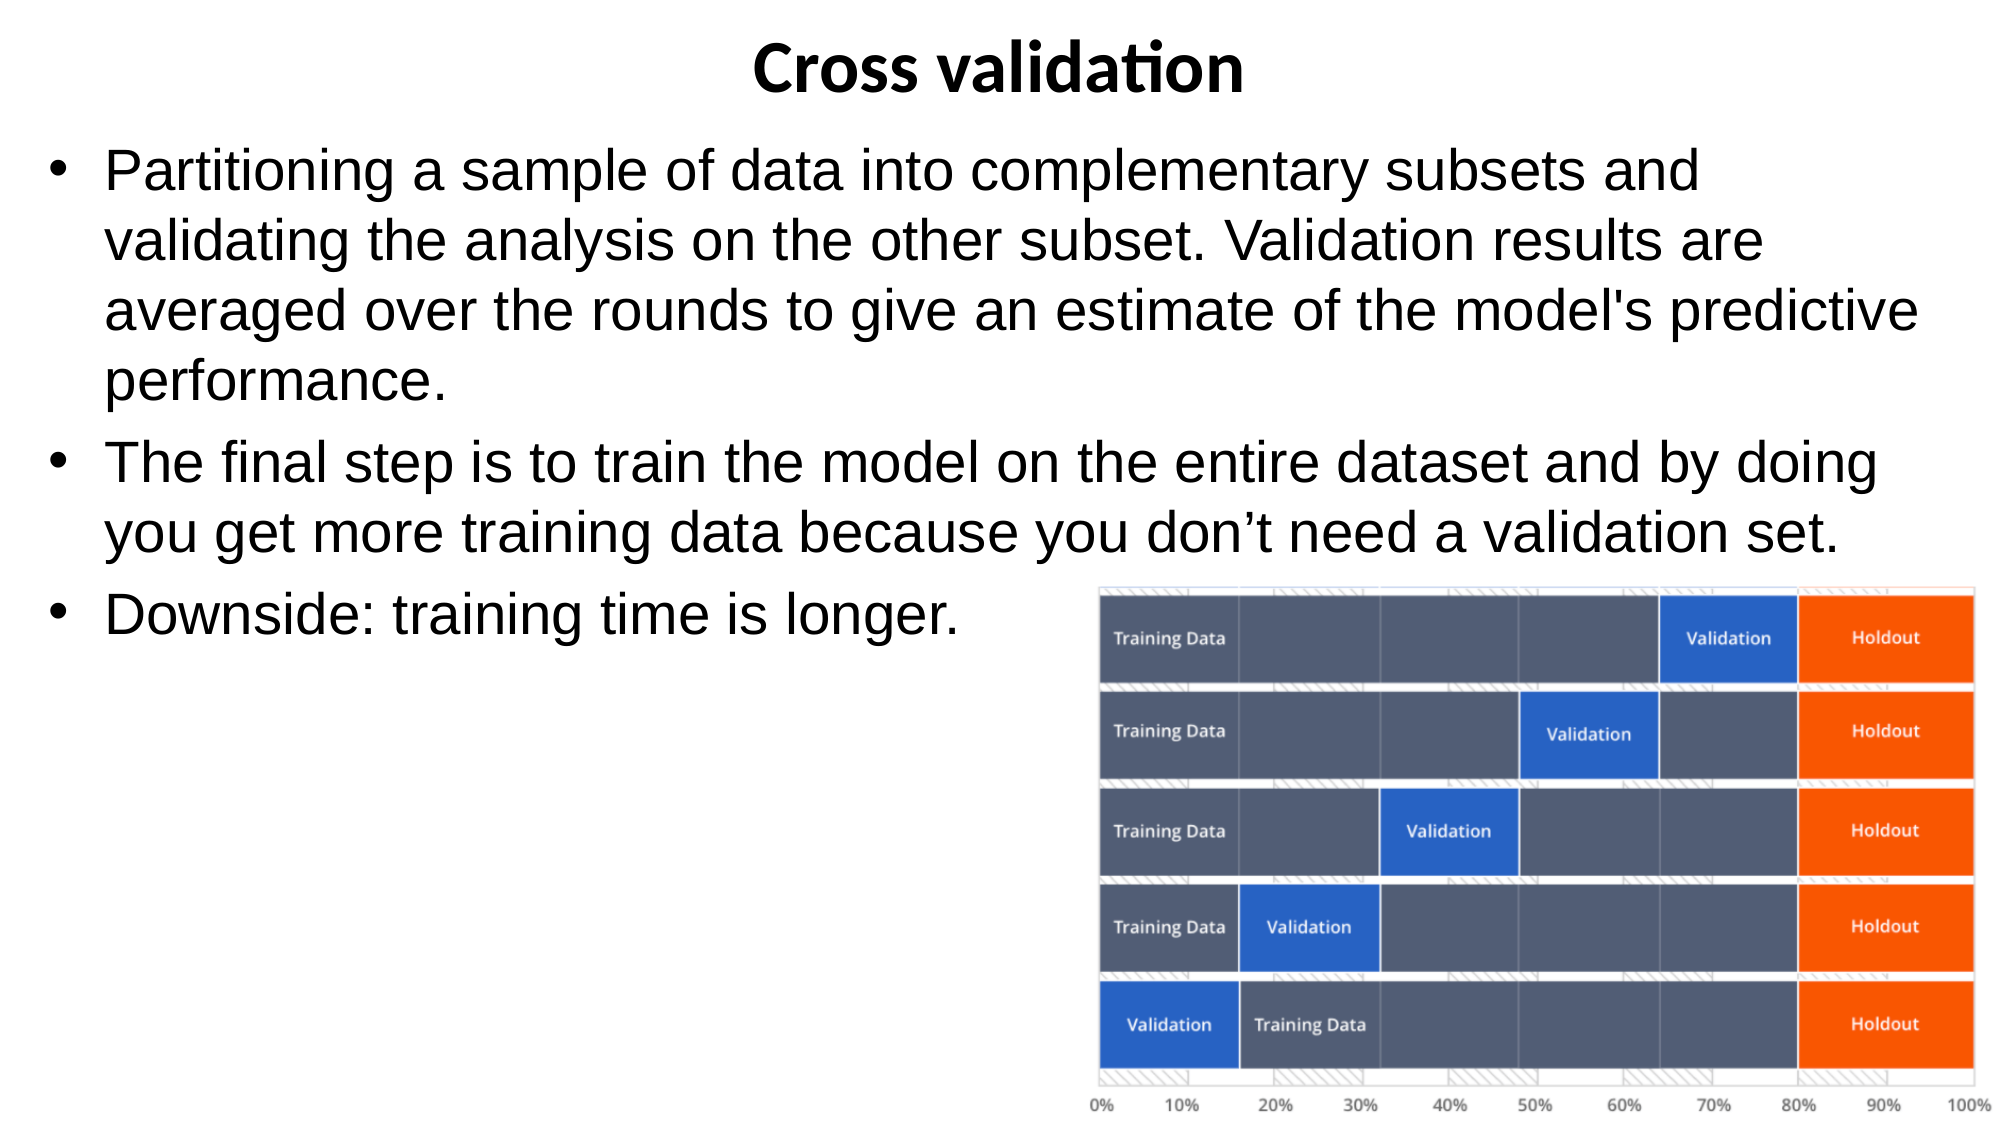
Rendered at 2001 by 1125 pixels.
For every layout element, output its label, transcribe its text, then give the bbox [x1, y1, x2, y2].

picture [1084, 576, 2000, 1125]
list Partitioning a sample of data into complementary subsets and validating the analysis on the other subset. Validation results are averaged over the rounds to give an estimate of the model's predictive performance. The final step is to train the model on the entire dataset and by doing you get more training data because you don’t need a validation set. Downside: training time is longer. [33, 125, 1967, 1063]
title Cross validation [33, 0, 1967, 125]
